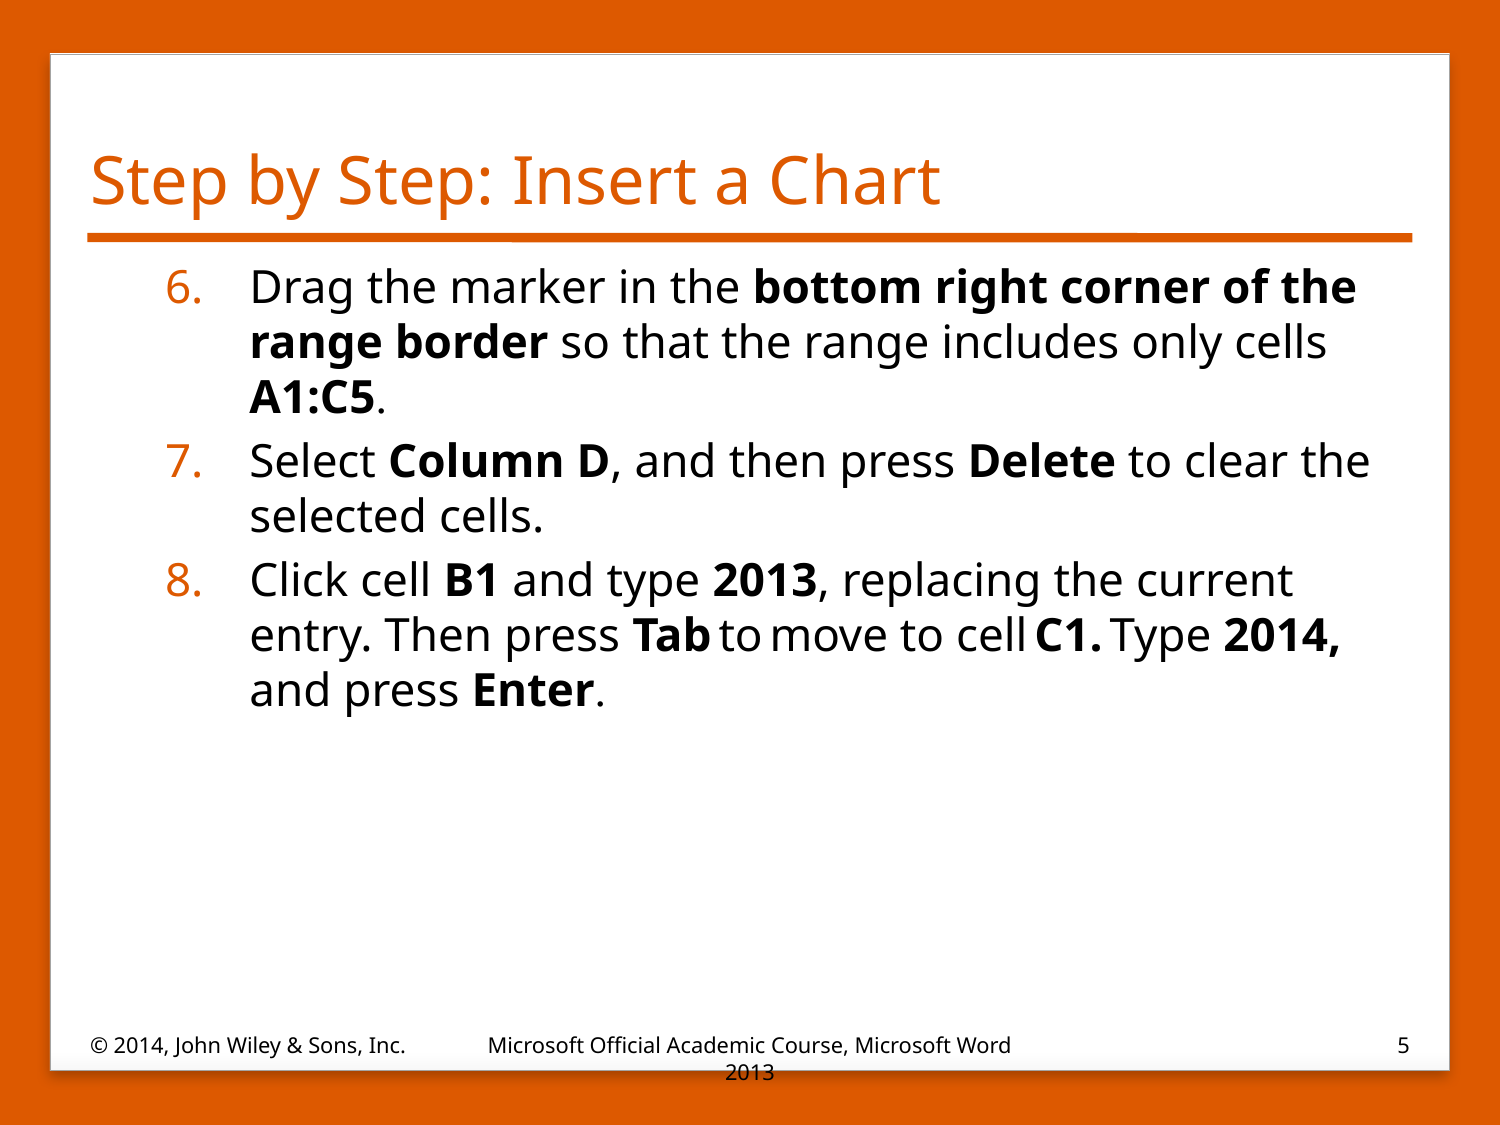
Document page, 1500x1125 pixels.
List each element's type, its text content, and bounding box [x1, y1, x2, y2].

slide_number 5 [1074, 1024, 1426, 1103]
slide_number © 2014, John Wiley & Sons, Inc. [74, 1024, 426, 1103]
footer Microsoft Official Academic Course, Microsoft Word 2013 [449, 1024, 1051, 1103]
title Step by Step: Insert a Chart [74, 74, 1426, 226]
list Drag the marker in the bottom right corner of the range border so that the range includes only cells A1:C5. Select Column D, and then press Delete to clear the selected cells. Click cell B1 and type 2013, replacing the current entry. Then press Tab to move to cell C1. Type 2014, and press Enter. [75, 249, 1425, 1063]
